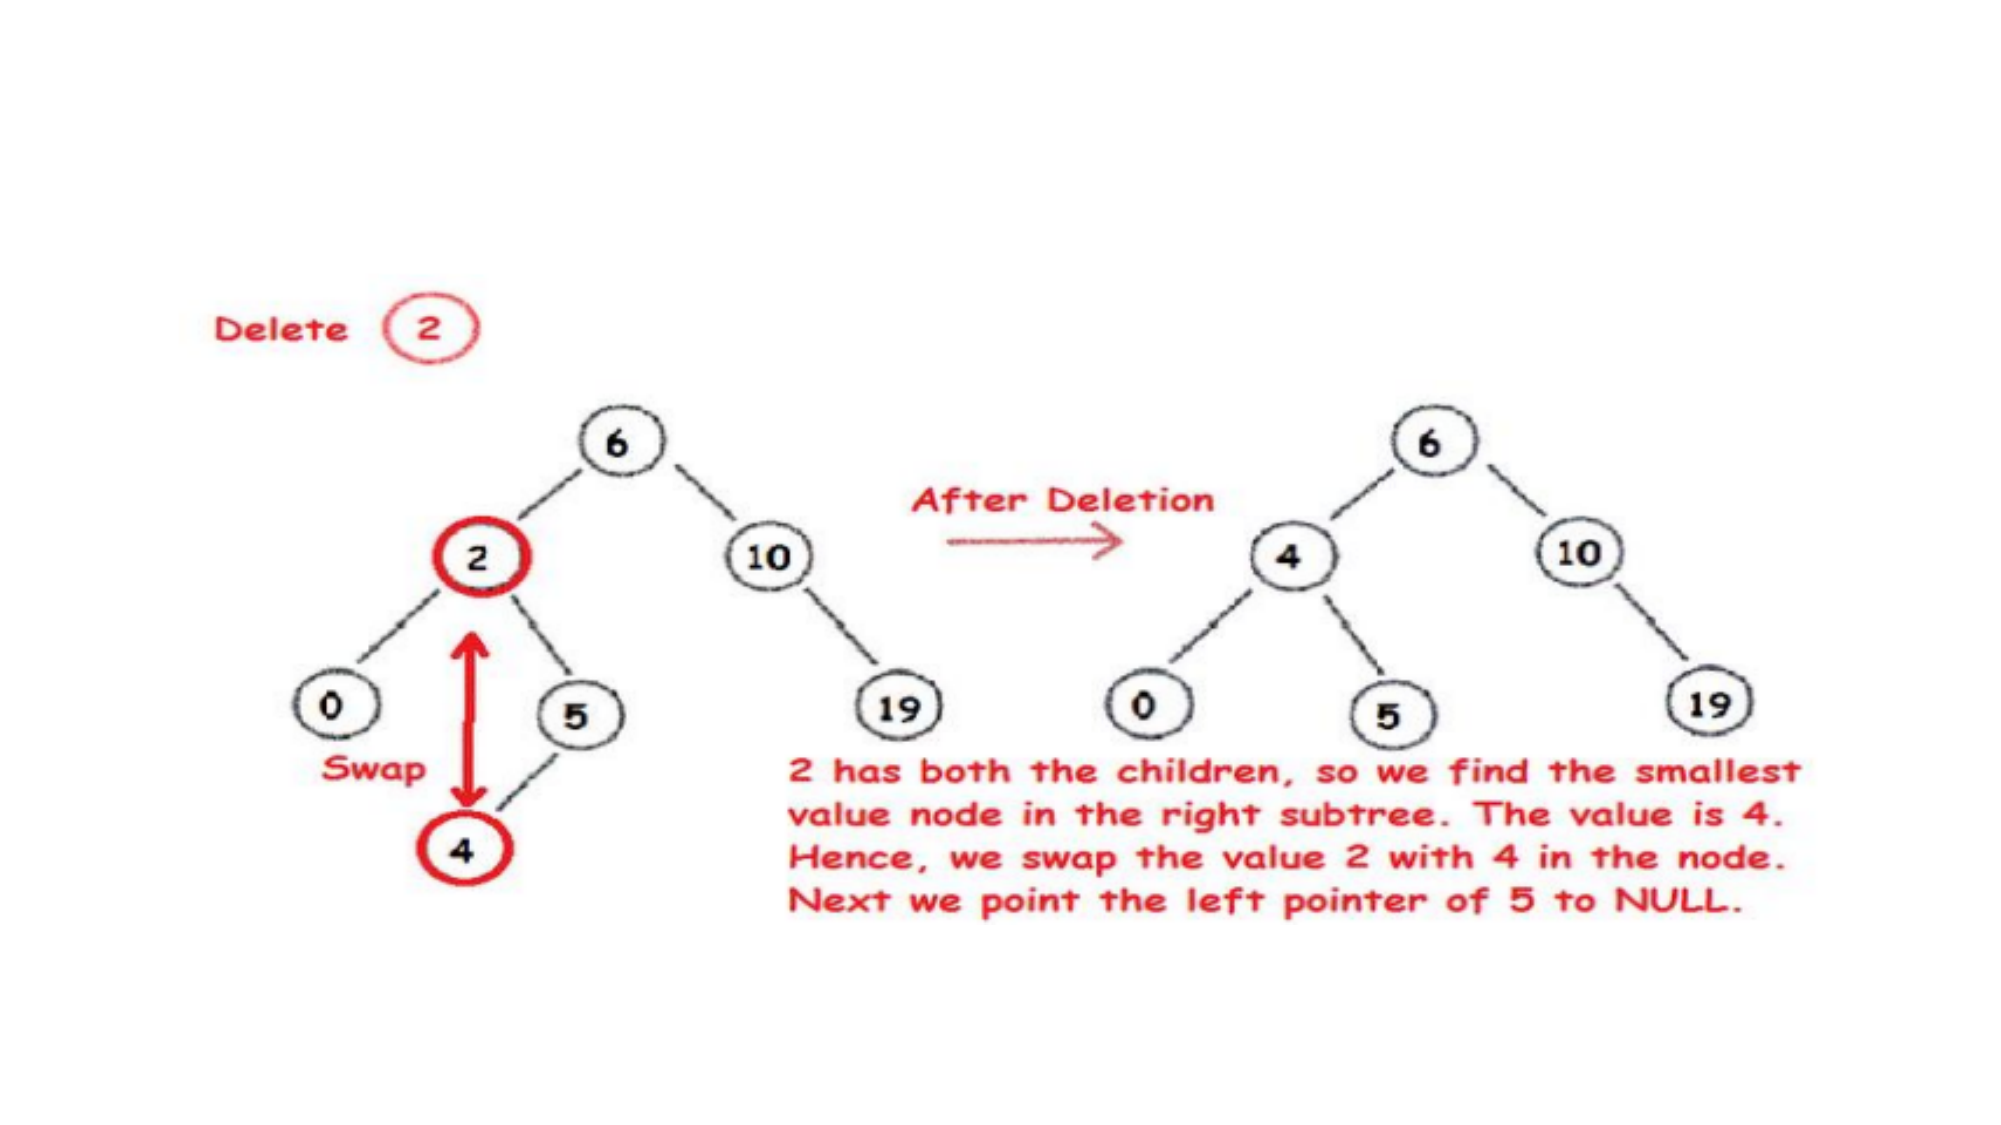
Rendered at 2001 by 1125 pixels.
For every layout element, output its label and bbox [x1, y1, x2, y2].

picture [105, 200, 1895, 925]
